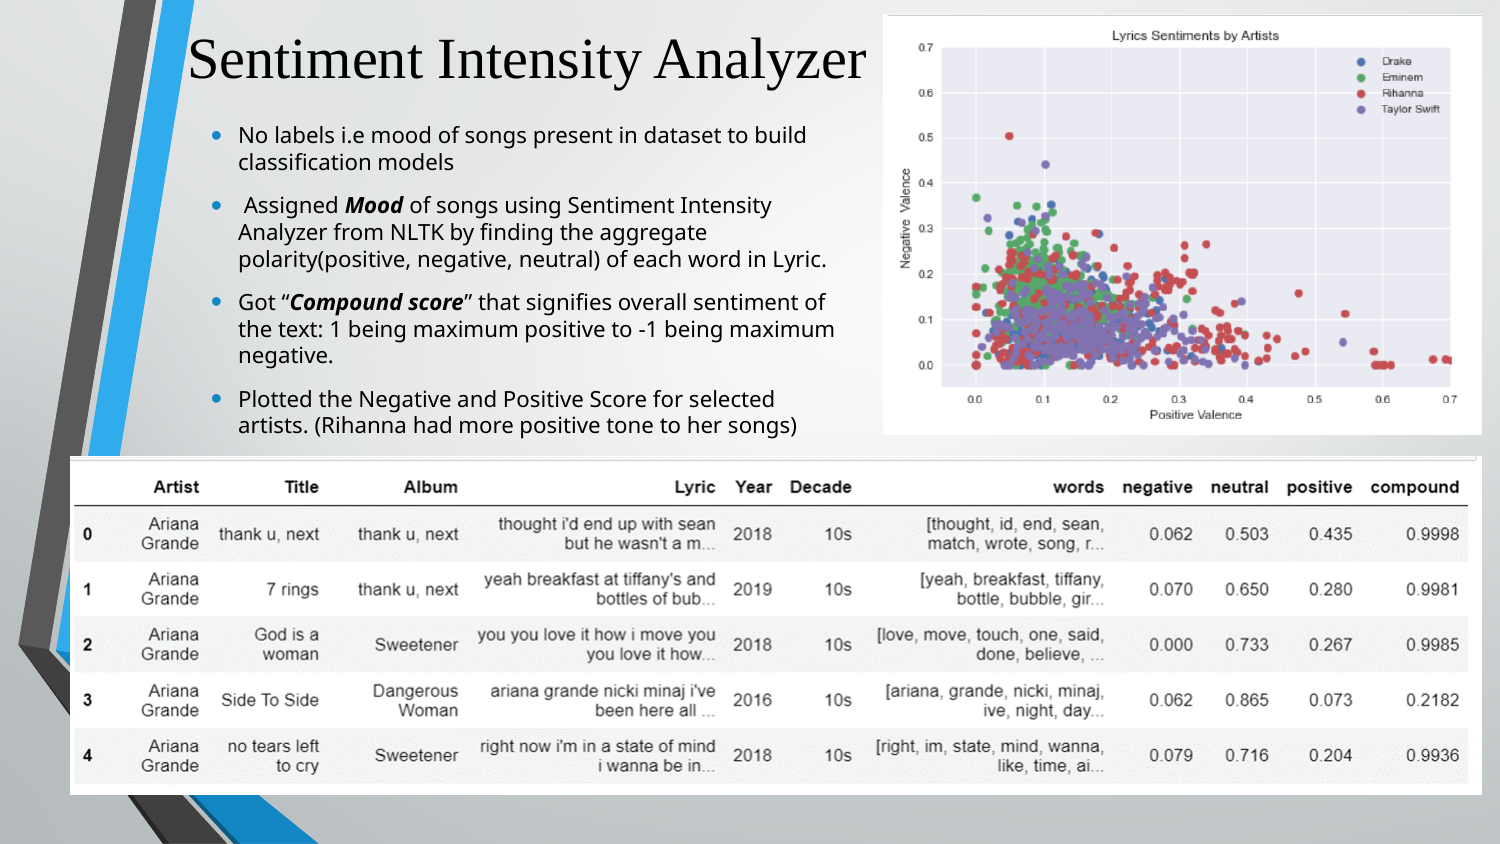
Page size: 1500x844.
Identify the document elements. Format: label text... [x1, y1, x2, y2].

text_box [18, 0, 319, 844]
picture [70, 456, 1482, 796]
picture [883, 14, 1482, 435]
subtitle No labels i.e mood of songs present in dataset to build classification models Assigned Mood of songs using Sentiment Intensity Analyzer from NLTK by finding the aggregate polarity(positive, negative, neutral) of each word in Lyric. Got “Compound score” that signifies overall sentiment of the text: 1 being maximum positive to -1 being maximum negative. Plotted the Negative and Positive Score for selected artists. (Rihanna had more positive tone to her songs) [319, 104, 859, 456]
title Sentiment Intensity Analyzer [319, 26, 883, 85]
